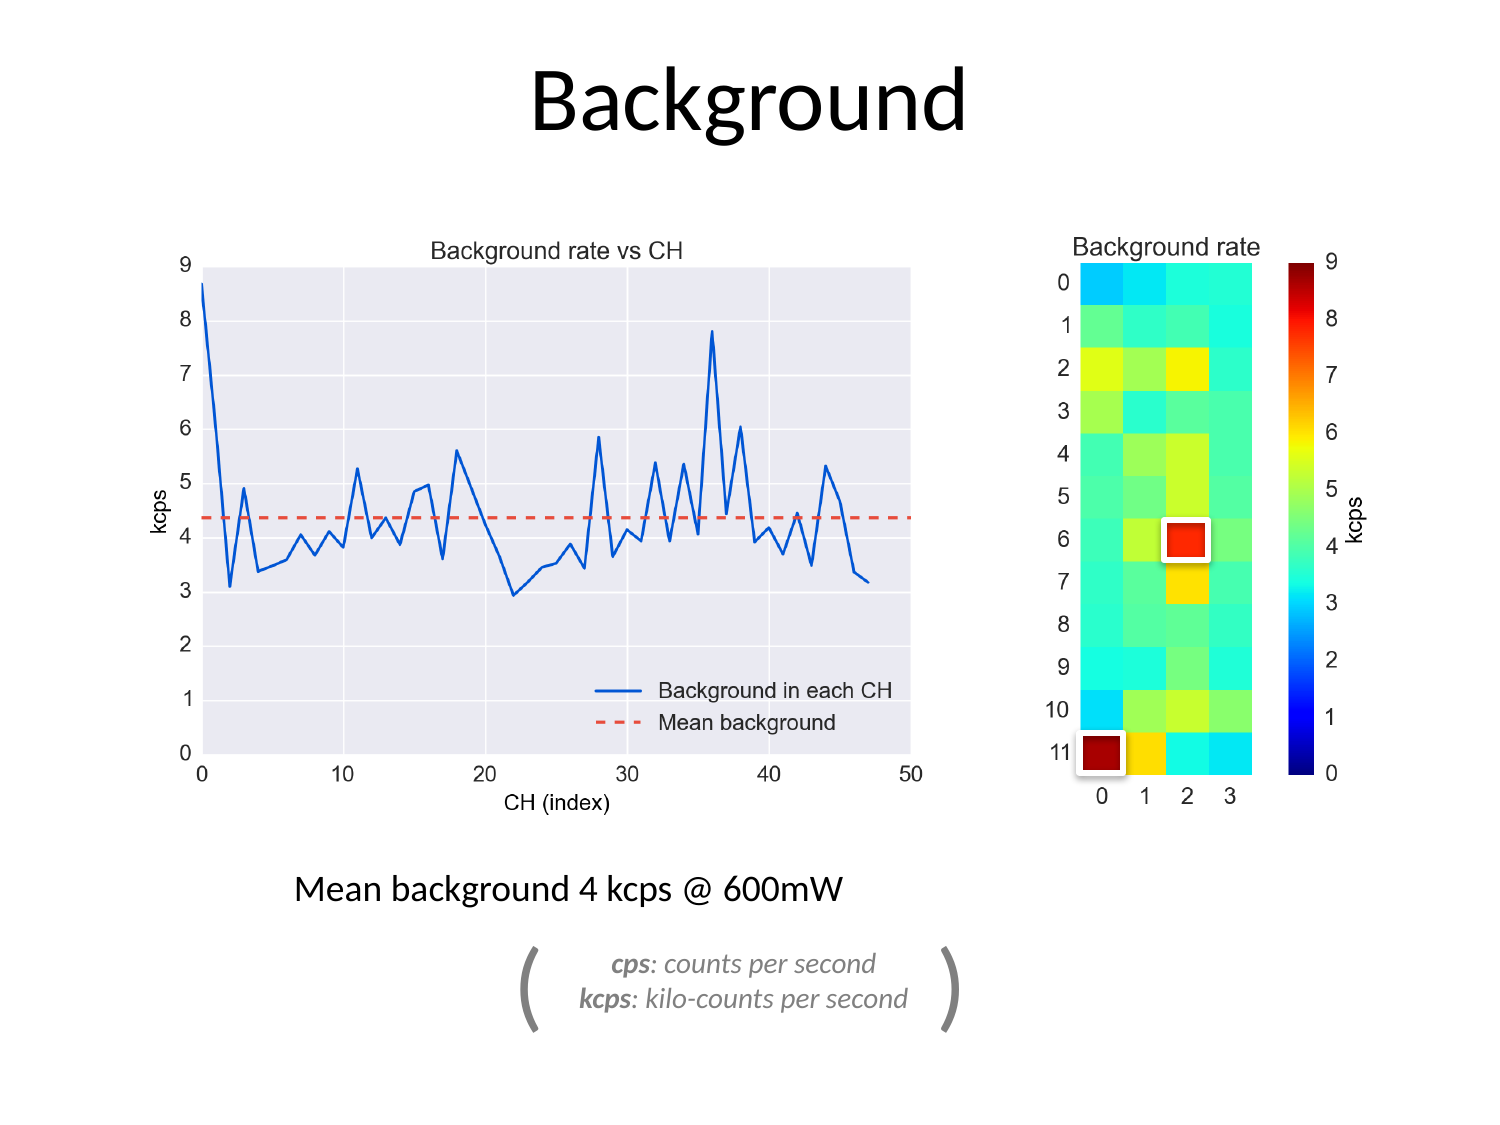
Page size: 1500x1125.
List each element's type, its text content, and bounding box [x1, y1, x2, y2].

picture [1034, 224, 1379, 821]
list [139, 229, 933, 826]
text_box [504, 911, 972, 1049]
title Background [75, 0, 1425, 188]
